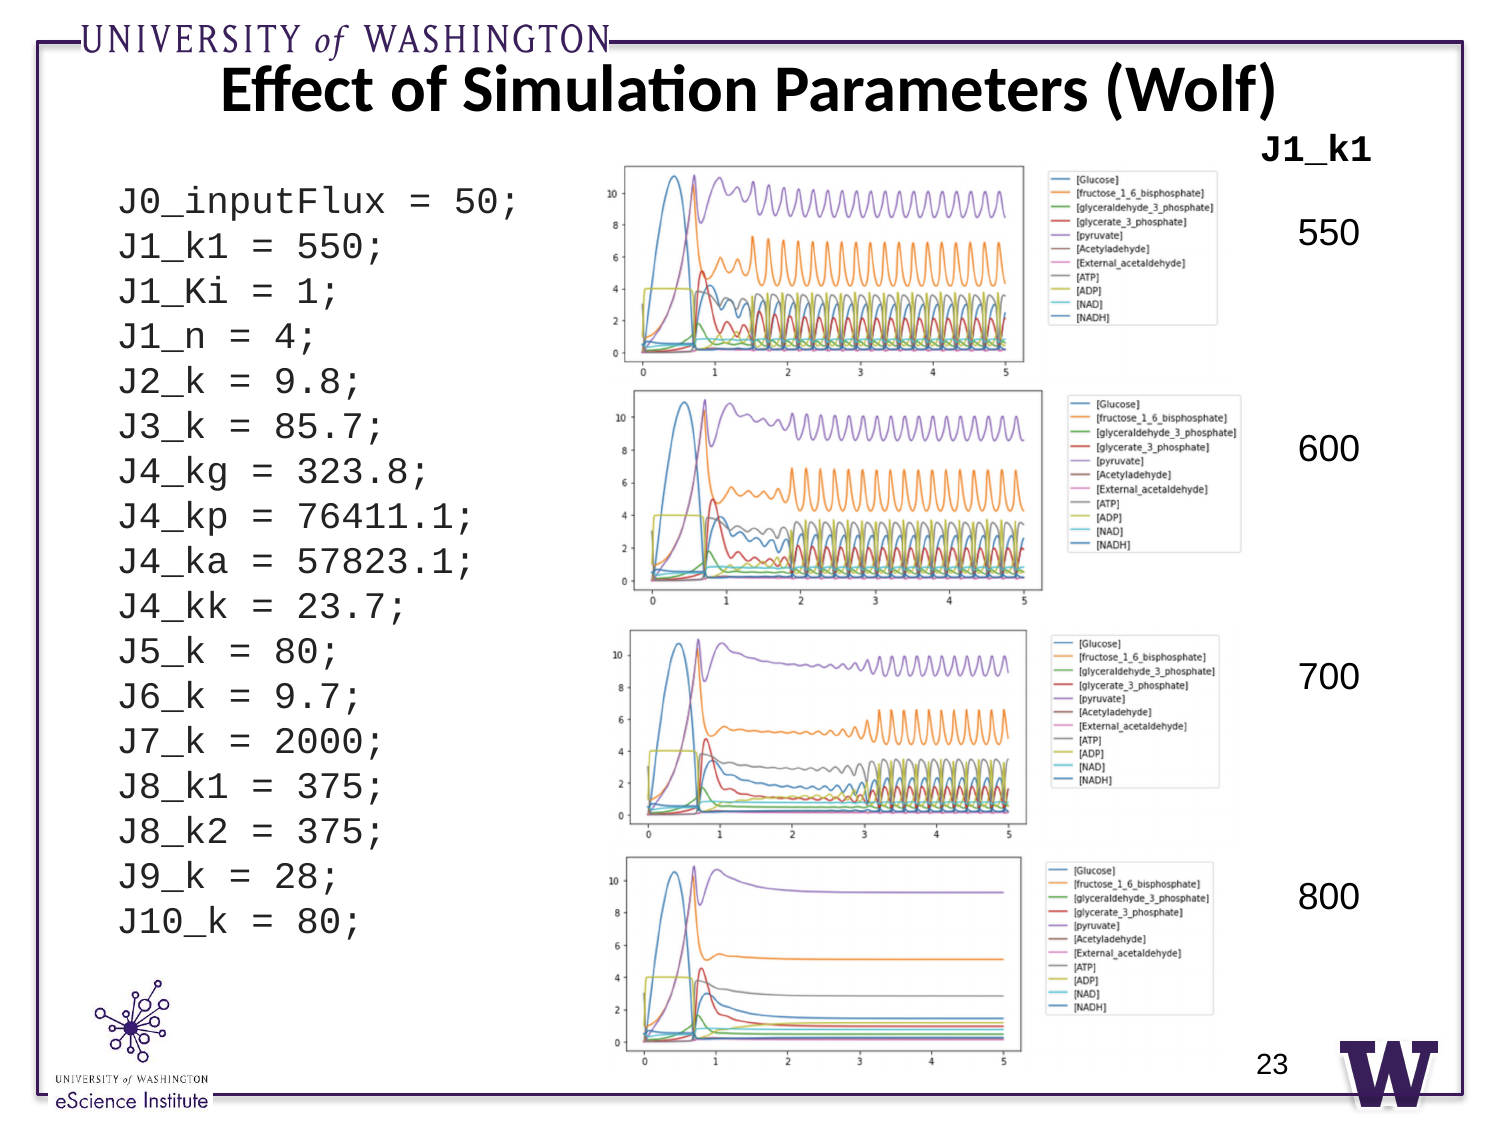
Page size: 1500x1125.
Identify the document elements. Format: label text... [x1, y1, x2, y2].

picture [1340, 1096, 1438, 1107]
text_box J0_inputFlux = 50; J1_k1 = 550; J1_Ki = 1; J1_n = 4; J2_k = 9.8; J3_k = 85.7; J4_kg = 323.8; J4_kp = 76411.1; J4_ka = 57823.1; J4_kk = 23.7; J5_k = 80; J6_k = 9.7; J7_k = 2000; J8_k1 = 375; J8_k2 = 375; J9_k = 28; J10_k = 80; [56, 168, 560, 949]
text_box 800 [1283, 864, 1376, 925]
picture [48, 978, 213, 1113]
picture [603, 158, 1268, 607]
text_box 550 [1283, 200, 1376, 261]
picture [603, 623, 1240, 1075]
title Effect of Simulation Parameters (Wolf) [75, 37, 1425, 175]
text_box 600 [1283, 416, 1376, 477]
text_box J1_k1 [1244, 116, 1388, 177]
picture [1340, 1041, 1438, 1093]
picture [81, 24, 609, 37]
slide_number 23 [1241, 1037, 1325, 1098]
text_box 700 [1283, 644, 1376, 705]
